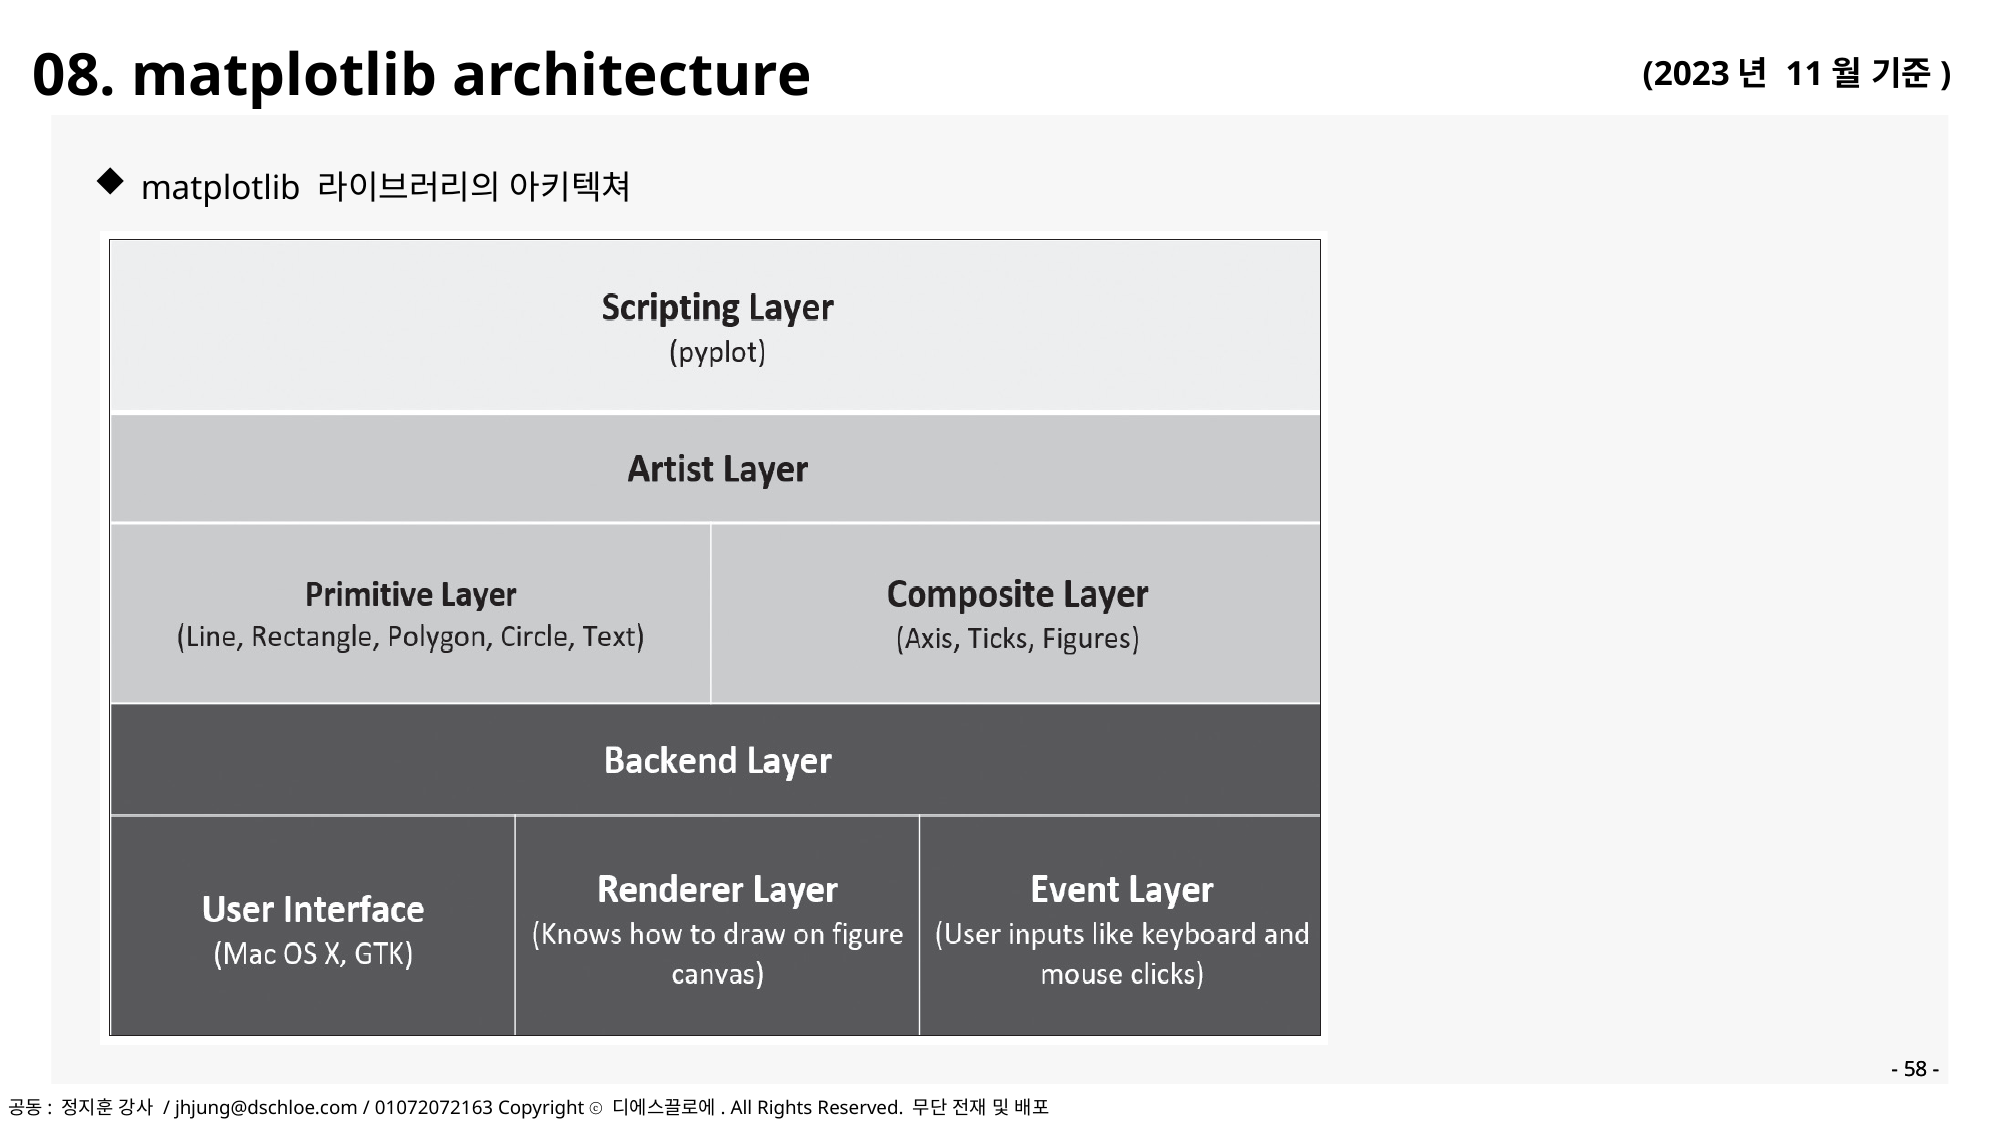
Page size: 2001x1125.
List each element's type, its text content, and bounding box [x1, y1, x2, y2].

text_box 08. matplotlib architecture [18, 30, 827, 115]
slide_number - 58 - [1504, 1039, 1955, 1100]
text_box matplotlib 라이브러리의 아키텍쳐 [79, 138, 647, 214]
picture [100, 231, 1328, 1045]
